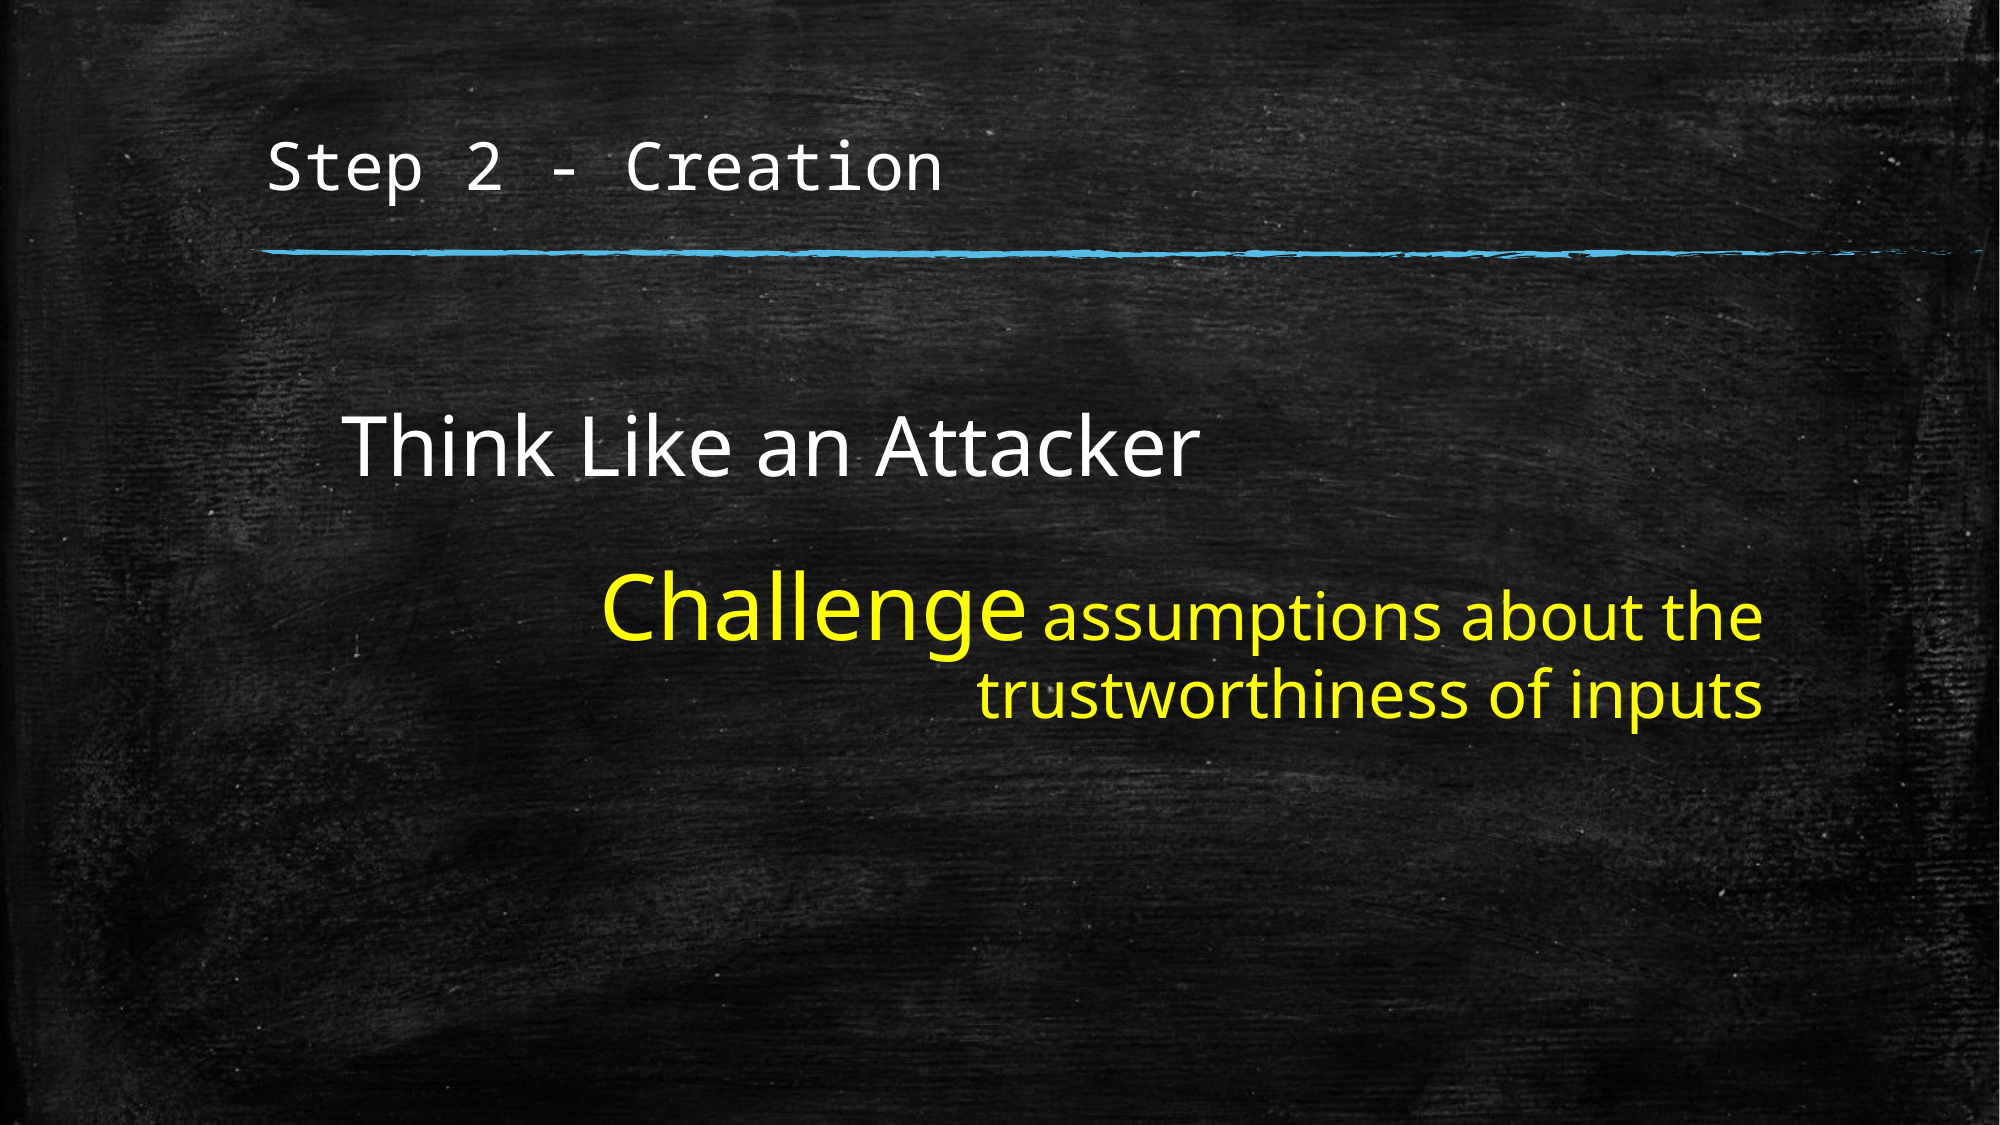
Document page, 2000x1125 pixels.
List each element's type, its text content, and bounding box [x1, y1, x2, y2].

title Step 2 - Creation [249, 45, 1750, 213]
text_box Think Like an Attacker [326, 397, 1780, 556]
text_box Challenge assumptions about the trustworthiness of inputs [388, 554, 1781, 740]
